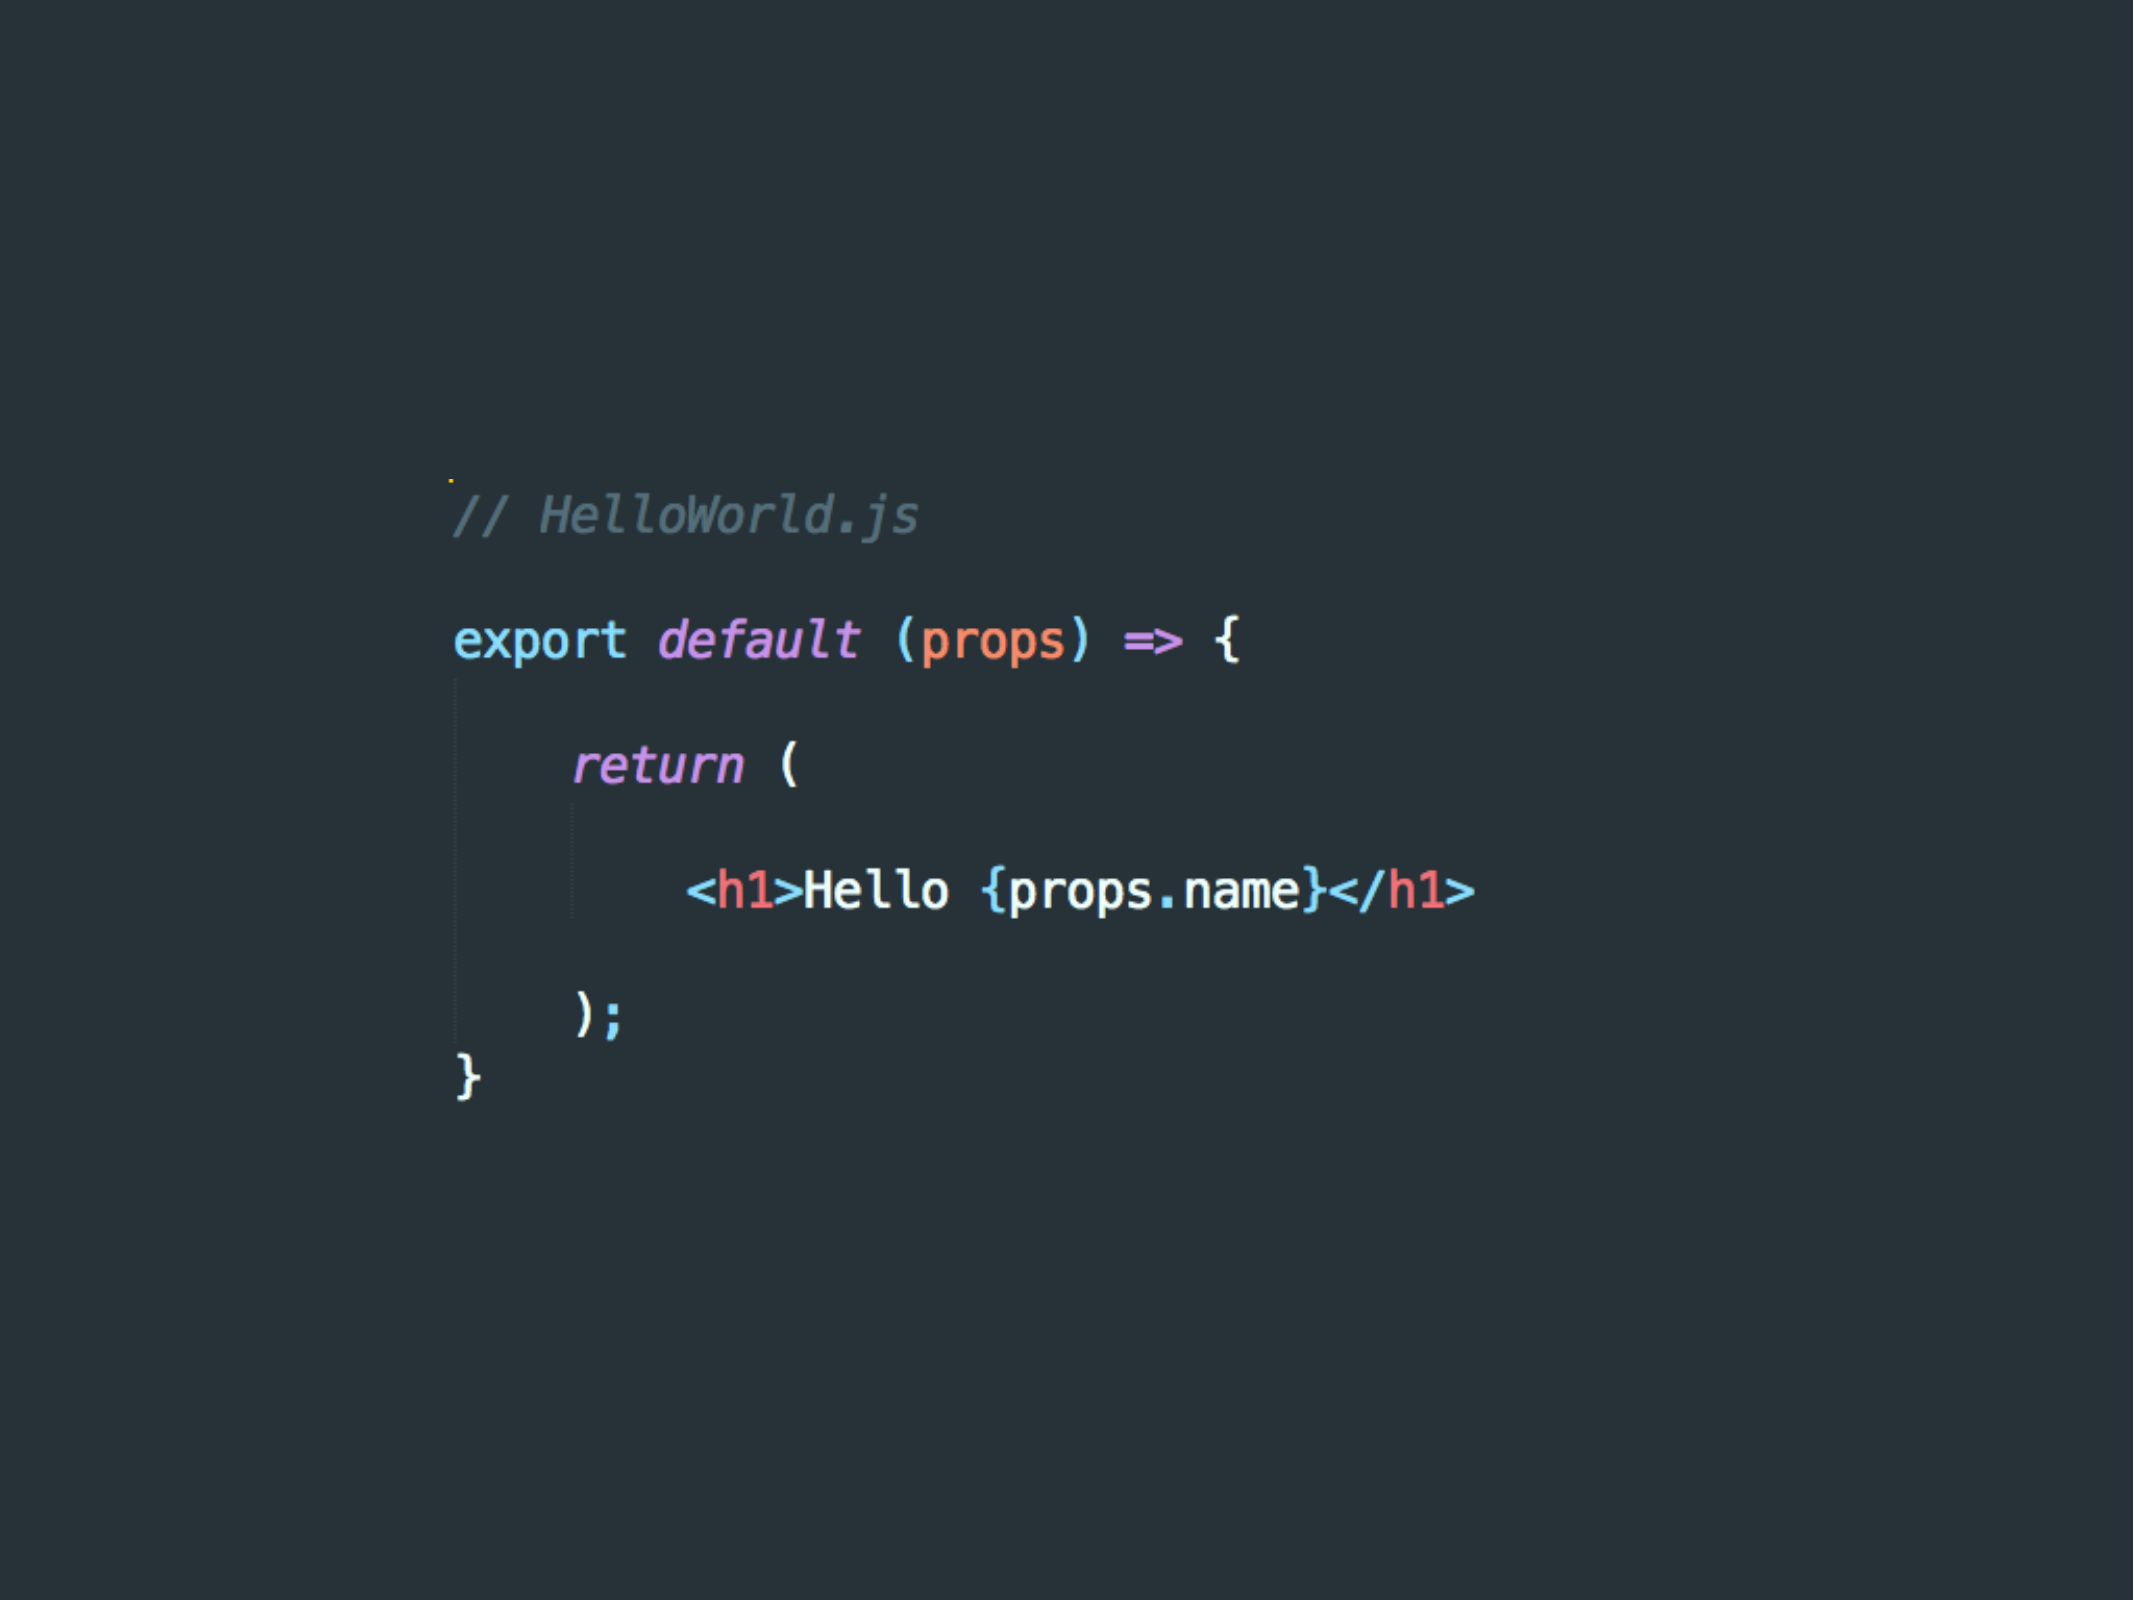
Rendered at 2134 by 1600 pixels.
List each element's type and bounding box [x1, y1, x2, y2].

picture [437, 478, 1696, 1122]
